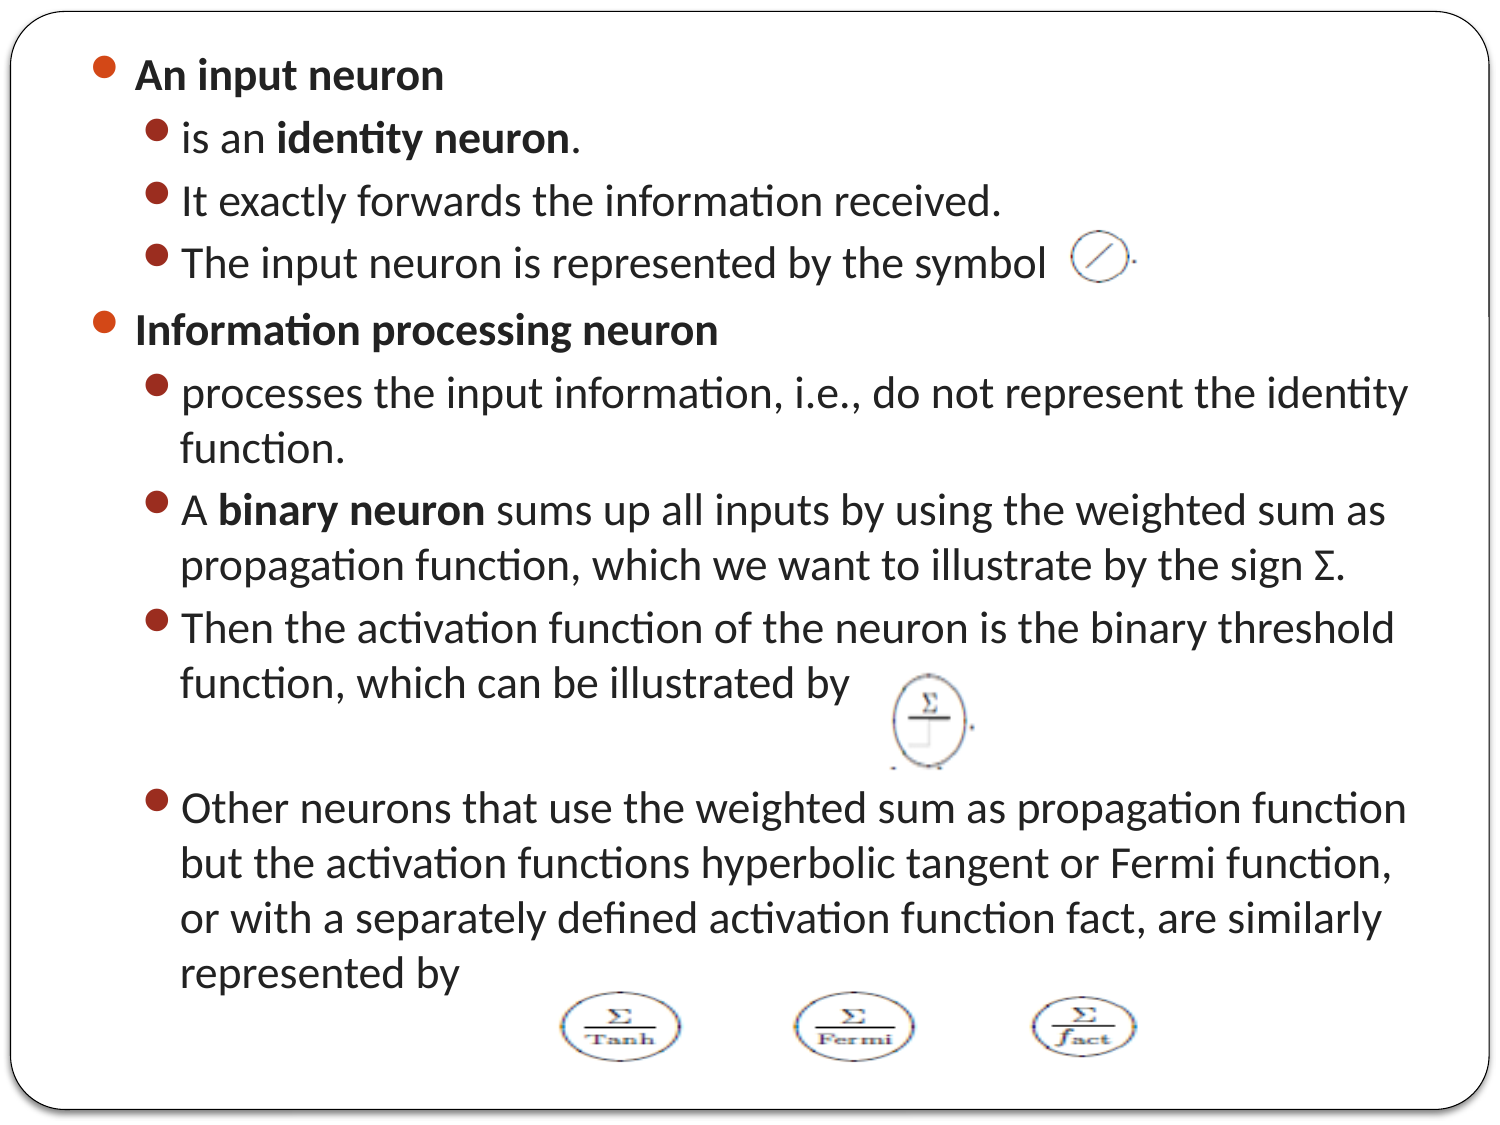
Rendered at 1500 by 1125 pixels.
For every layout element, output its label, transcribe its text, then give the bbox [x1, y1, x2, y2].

picture [874, 662, 988, 775]
list An input neuron is an identity neuron. It exactly forwards the information received. The input neuron is represented by the symbol Information processing neuron processes the input information, i.e., do not represent the identity function. A binary neuron sums up all inputs by using the weighted sum as propagation function, which we want to illustrate by the sign Σ. Then the activation function of the neuron is the binary threshold function, which can be illustrated by Other neurons that use the weighted sum as propagation function but the activation functions hyperbolic tangent or Fermi function, or with a separately defined activation function fact, are similarly represented by [75, 37, 1450, 1088]
picture [511, 960, 1150, 1087]
picture [1062, 224, 1151, 288]
